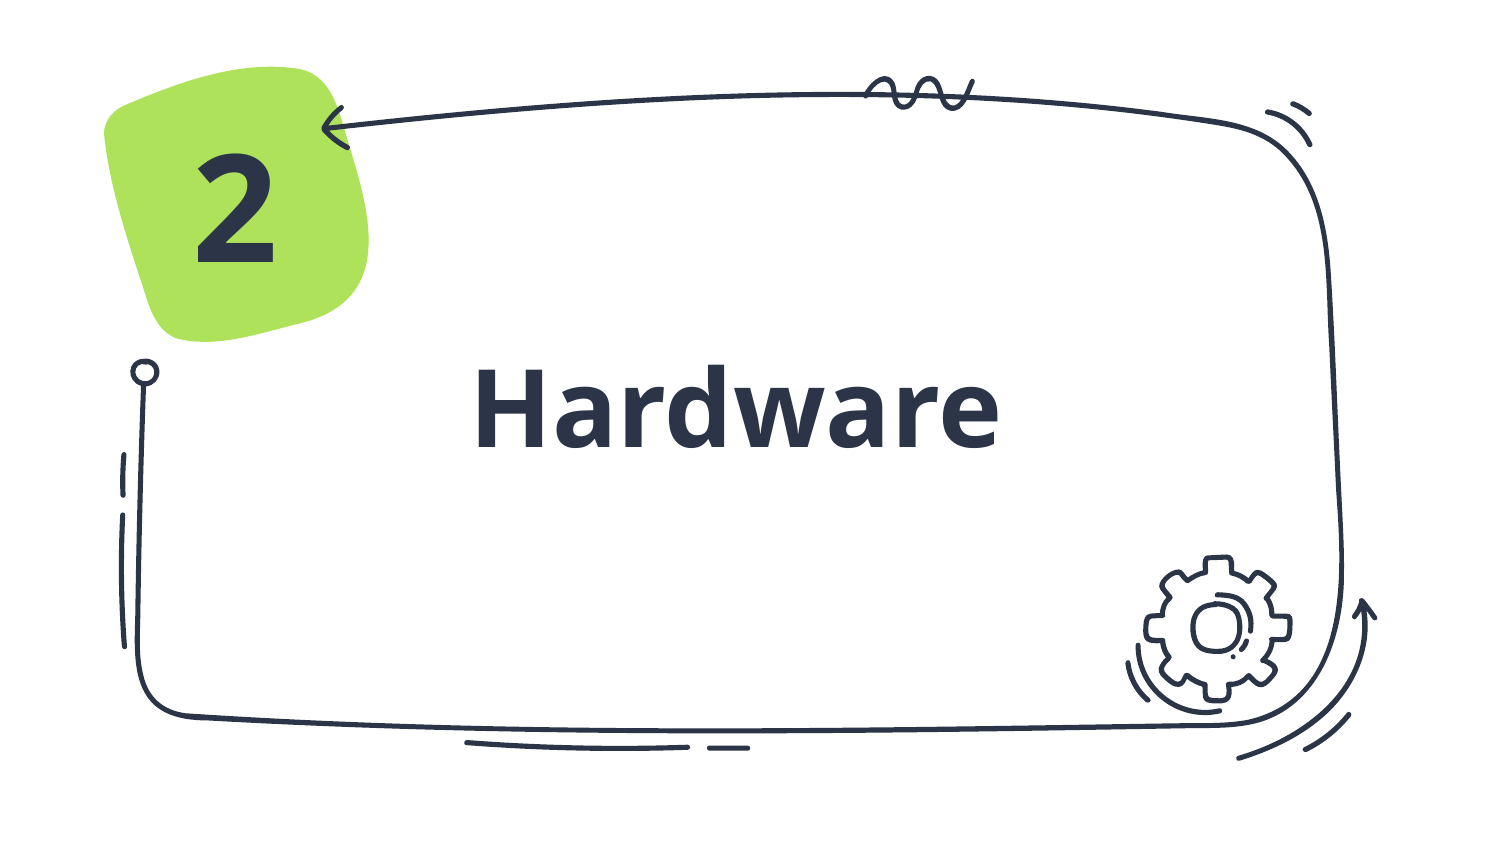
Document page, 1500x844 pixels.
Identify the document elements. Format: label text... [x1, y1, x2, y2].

text_box [1135, 642, 1223, 716]
text_box [1125, 660, 1151, 703]
text_box 2 [112, 80, 358, 325]
text_box [1143, 554, 1293, 704]
title Hardware [290, 324, 1210, 471]
